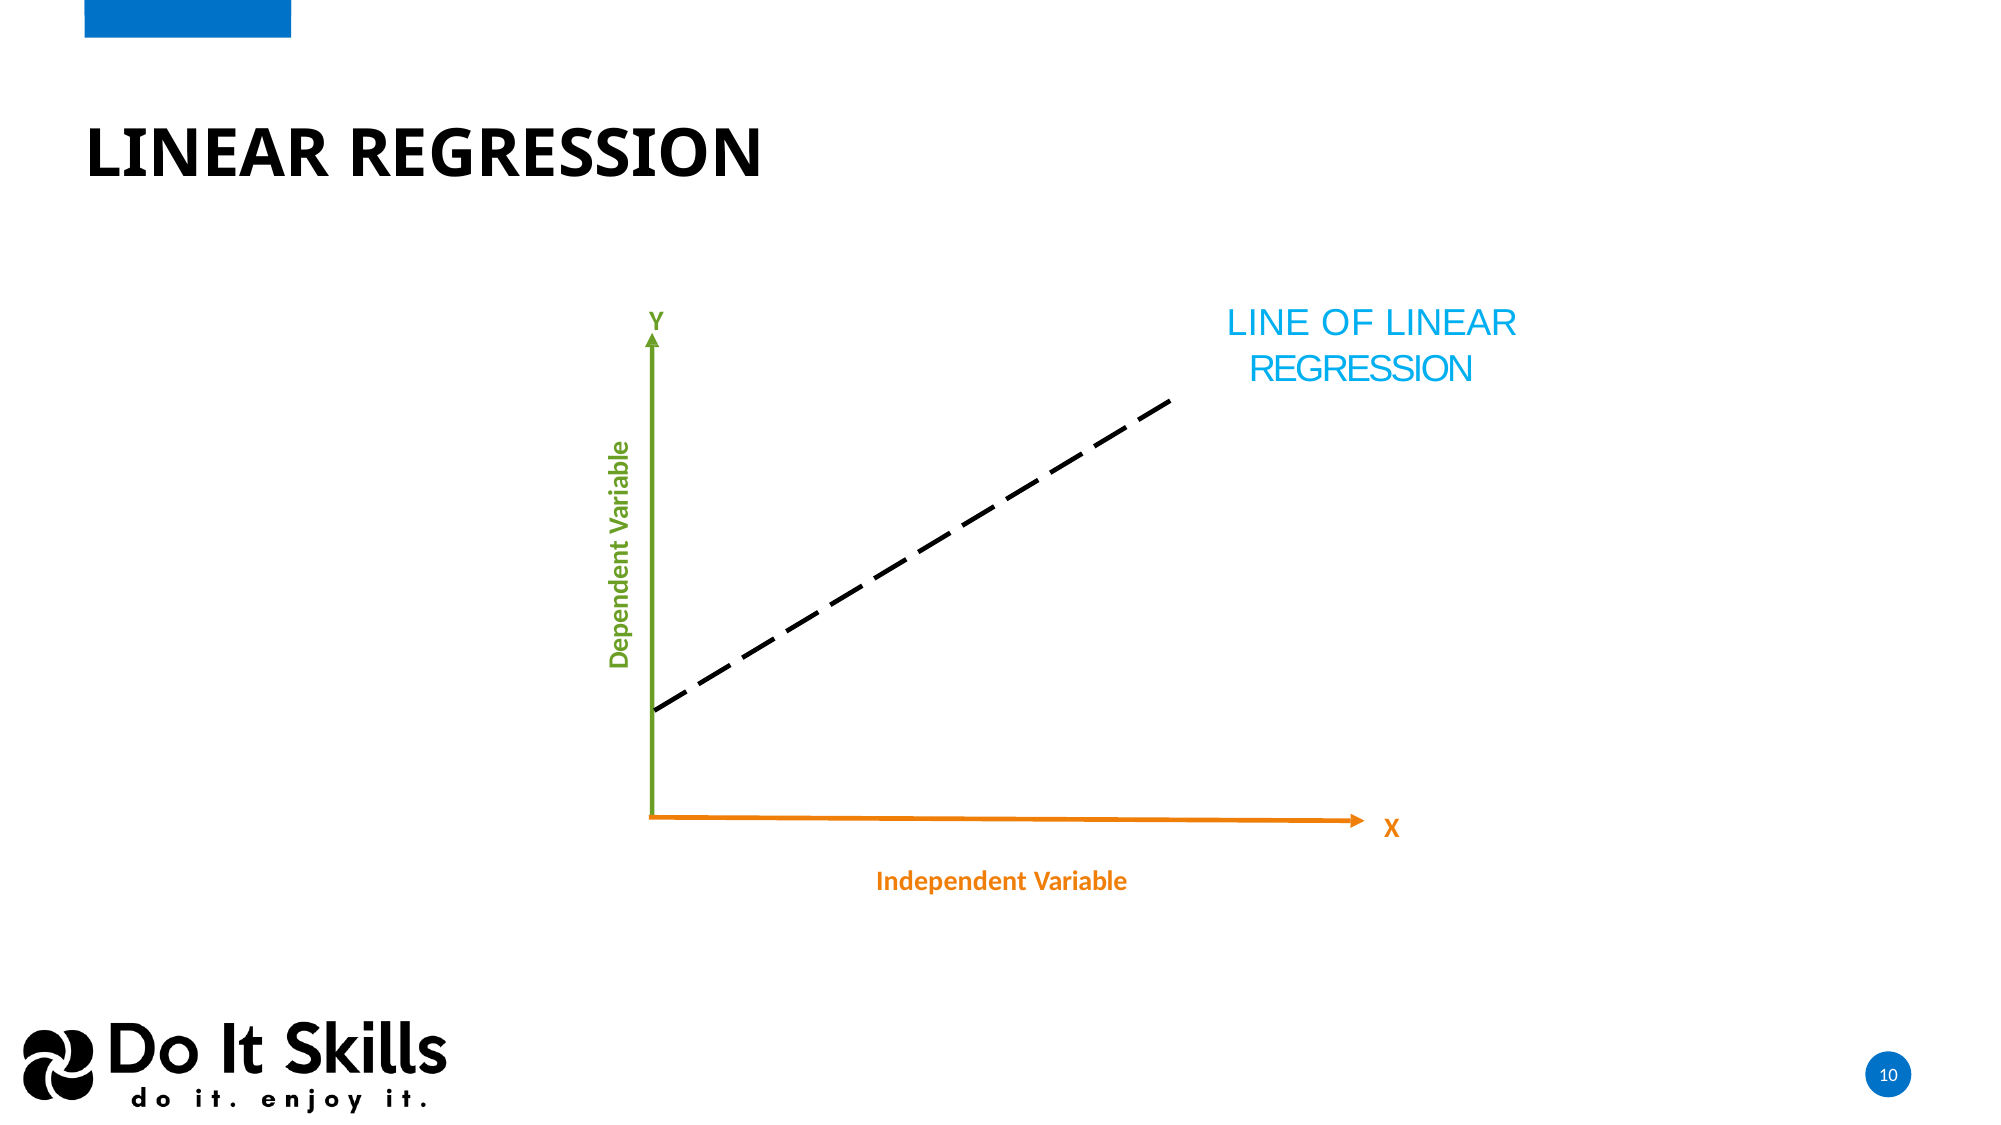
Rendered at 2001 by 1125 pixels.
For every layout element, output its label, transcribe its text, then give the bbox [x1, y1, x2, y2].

text_box Line of Linear Regression [1224, 295, 1625, 389]
title Linear Regression [84, 40, 1914, 192]
picture [0, 1002, 458, 1125]
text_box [604, 299, 1402, 899]
slide_number 10 [1864, 1059, 1913, 1090]
